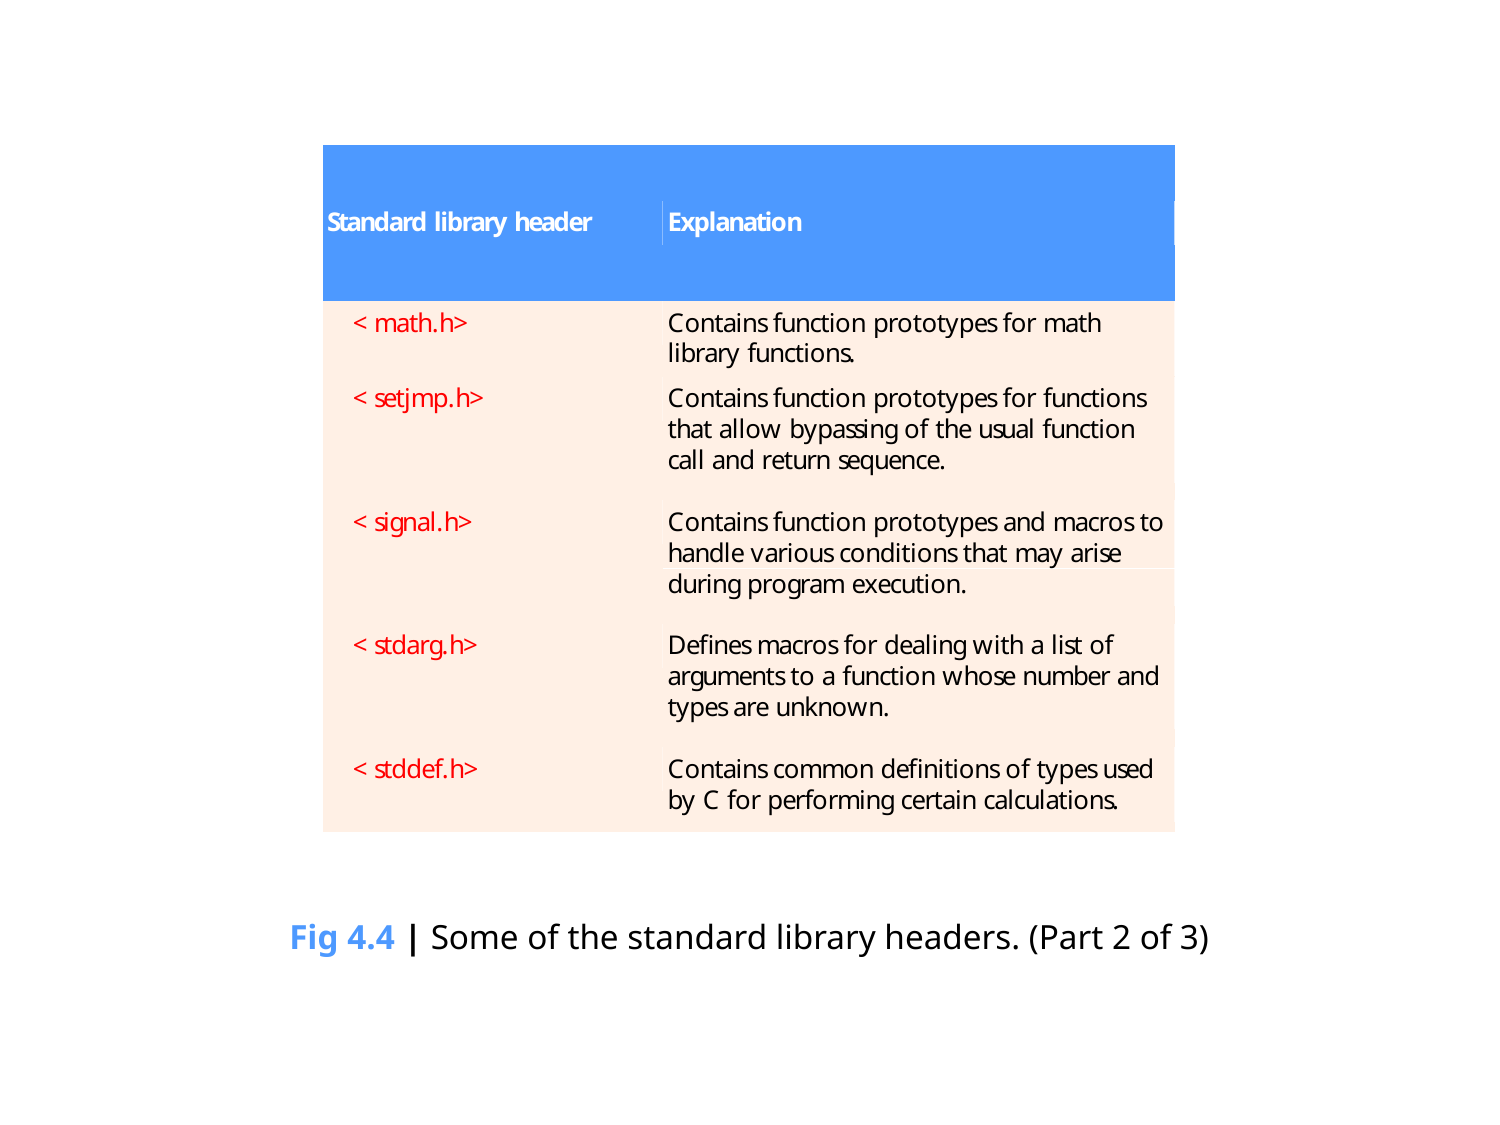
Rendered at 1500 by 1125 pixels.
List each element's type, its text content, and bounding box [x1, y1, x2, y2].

text_box Fig 4.4 | Some of the standard library headers. (Part 2 of 3) [212, 912, 1288, 971]
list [320, 144, 1180, 863]
